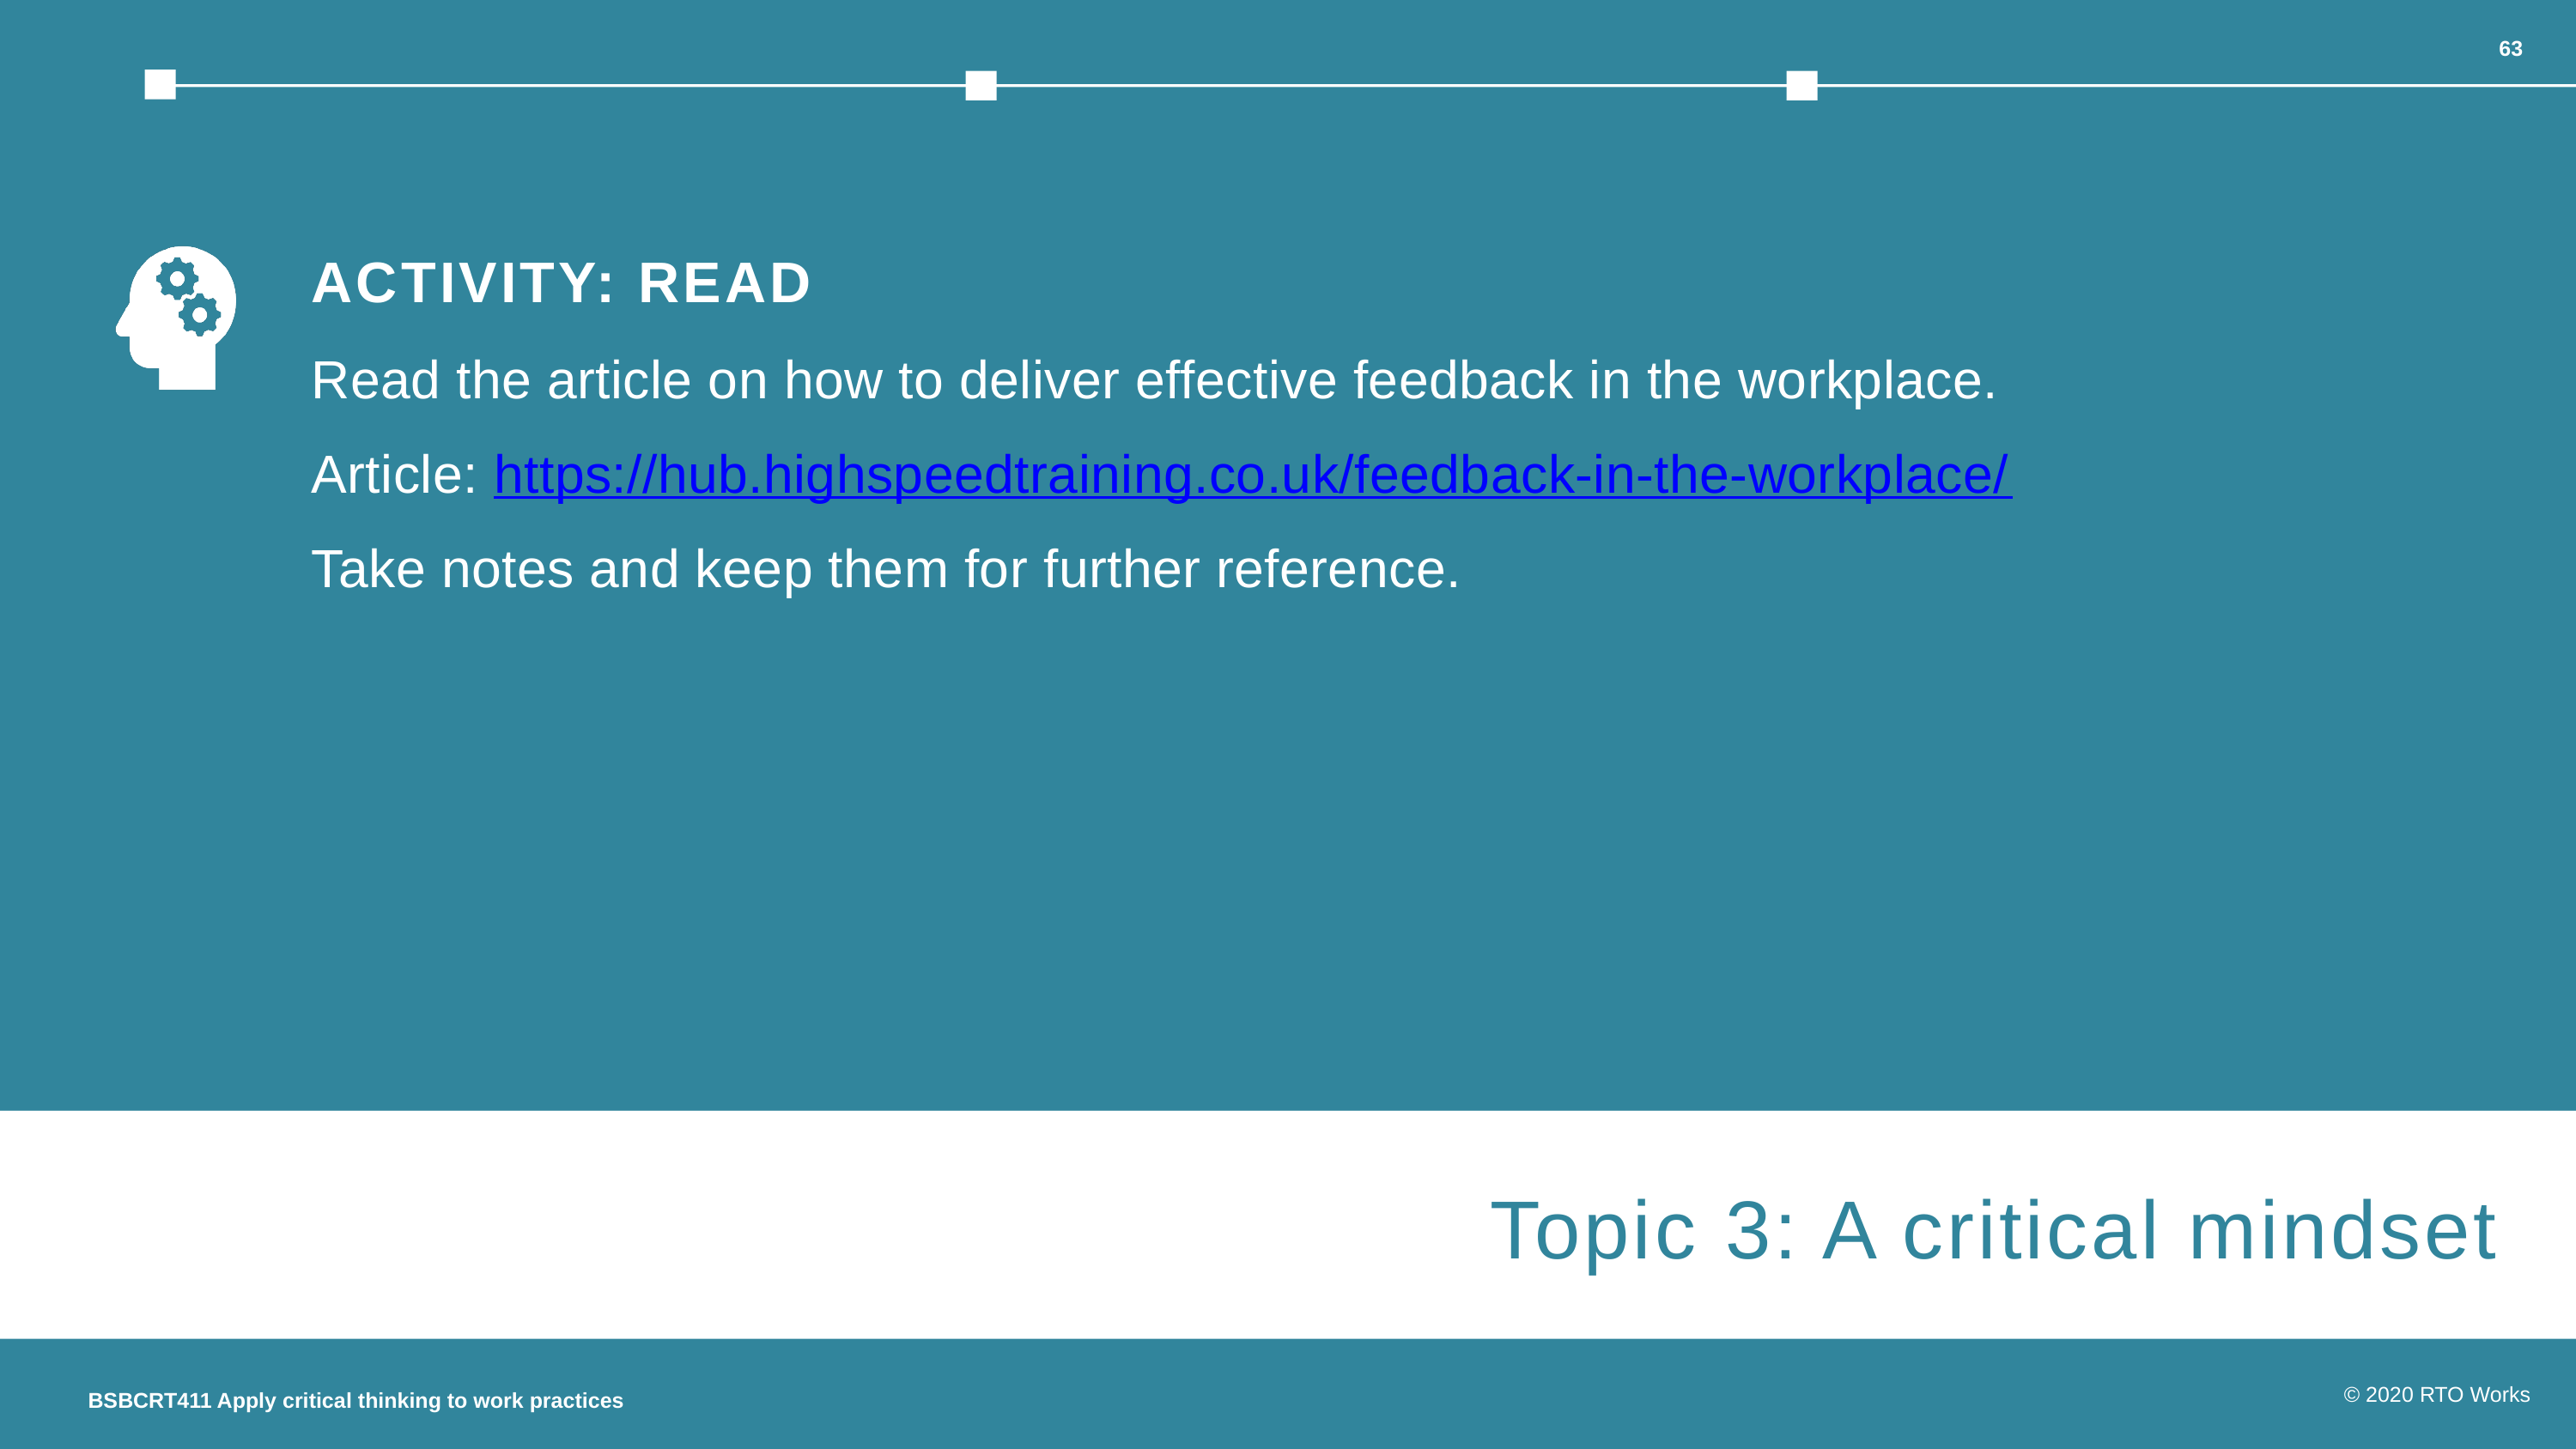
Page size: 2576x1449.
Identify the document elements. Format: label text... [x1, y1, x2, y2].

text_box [144, 69, 2576, 101]
text_box © 2020 RTO Works [2136, 1367, 2544, 1420]
footer BSBCRT411 Apply critical thinking to work practices [75, 1367, 923, 1431]
text_box 63 [2468, 22, 2537, 67]
text_box [0, 1110, 2576, 1339]
picture [90, 235, 261, 407]
text_box ACTIVITY: READ Read the article on how to deliver effective feedback in the workplace. Article: https://hub.highspeedtraining.co.uk/feedback-in-the-workplace/ Take notes and keep them for further reference. [311, 236, 2415, 599]
text_box Topic 3: A critical mindset [139, 1172, 2499, 1276]
